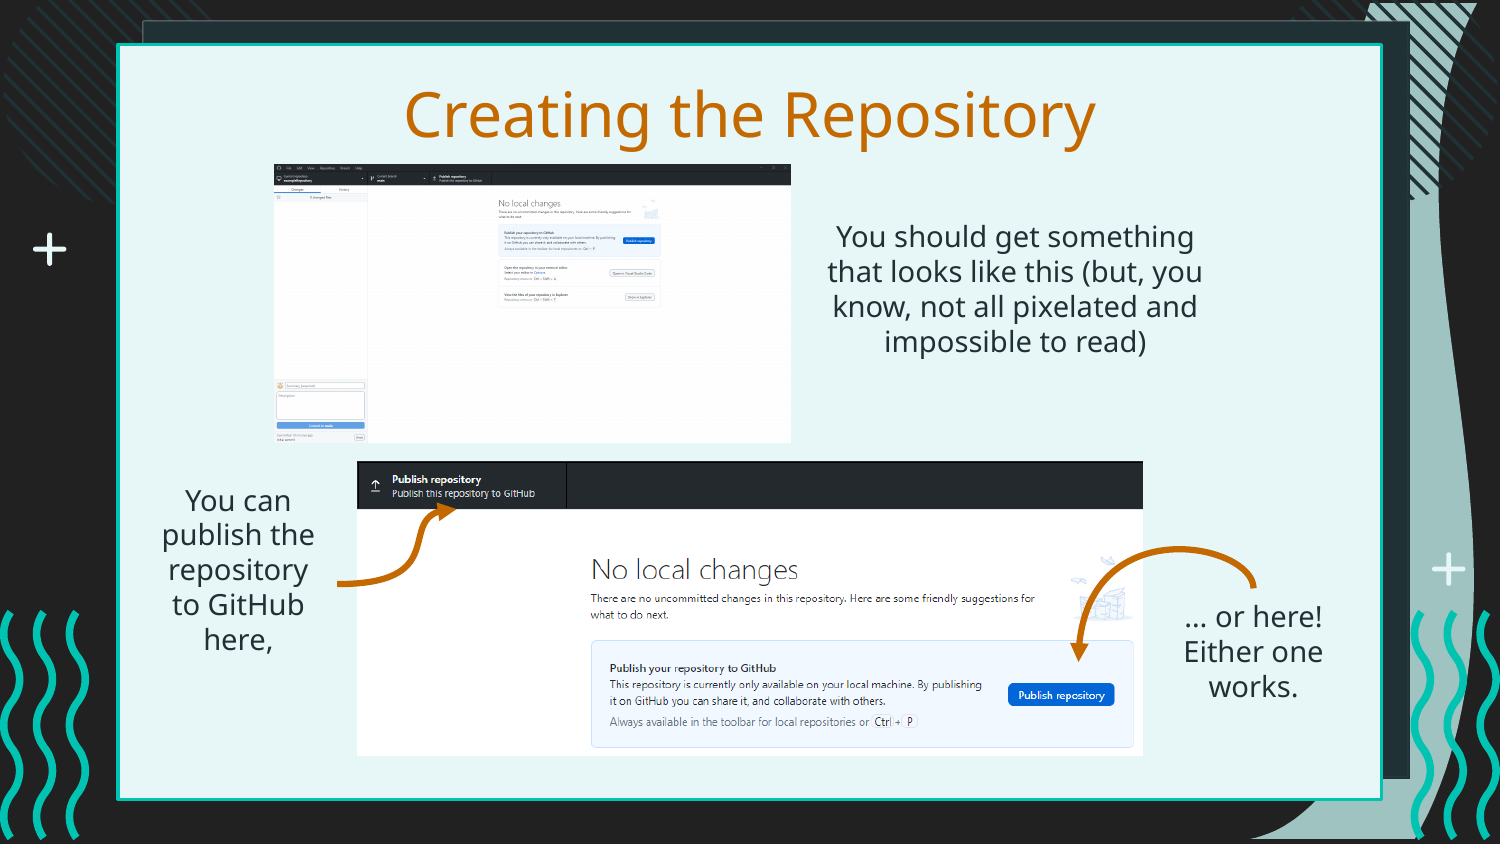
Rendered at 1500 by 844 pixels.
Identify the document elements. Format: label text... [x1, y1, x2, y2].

title Creating the Repository [118, 60, 1383, 165]
picture [274, 164, 792, 443]
subtitle … or here! Either one works. [1154, 588, 1353, 744]
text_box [336, 508, 457, 585]
subtitle You can publish the repository to GitHub here, [139, 504, 338, 664]
picture [356, 461, 1144, 756]
subtitle You should get something that looks like this (but, you know, not all pixelated and impossible to read) [805, 230, 1226, 378]
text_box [1128, 537, 1204, 713]
